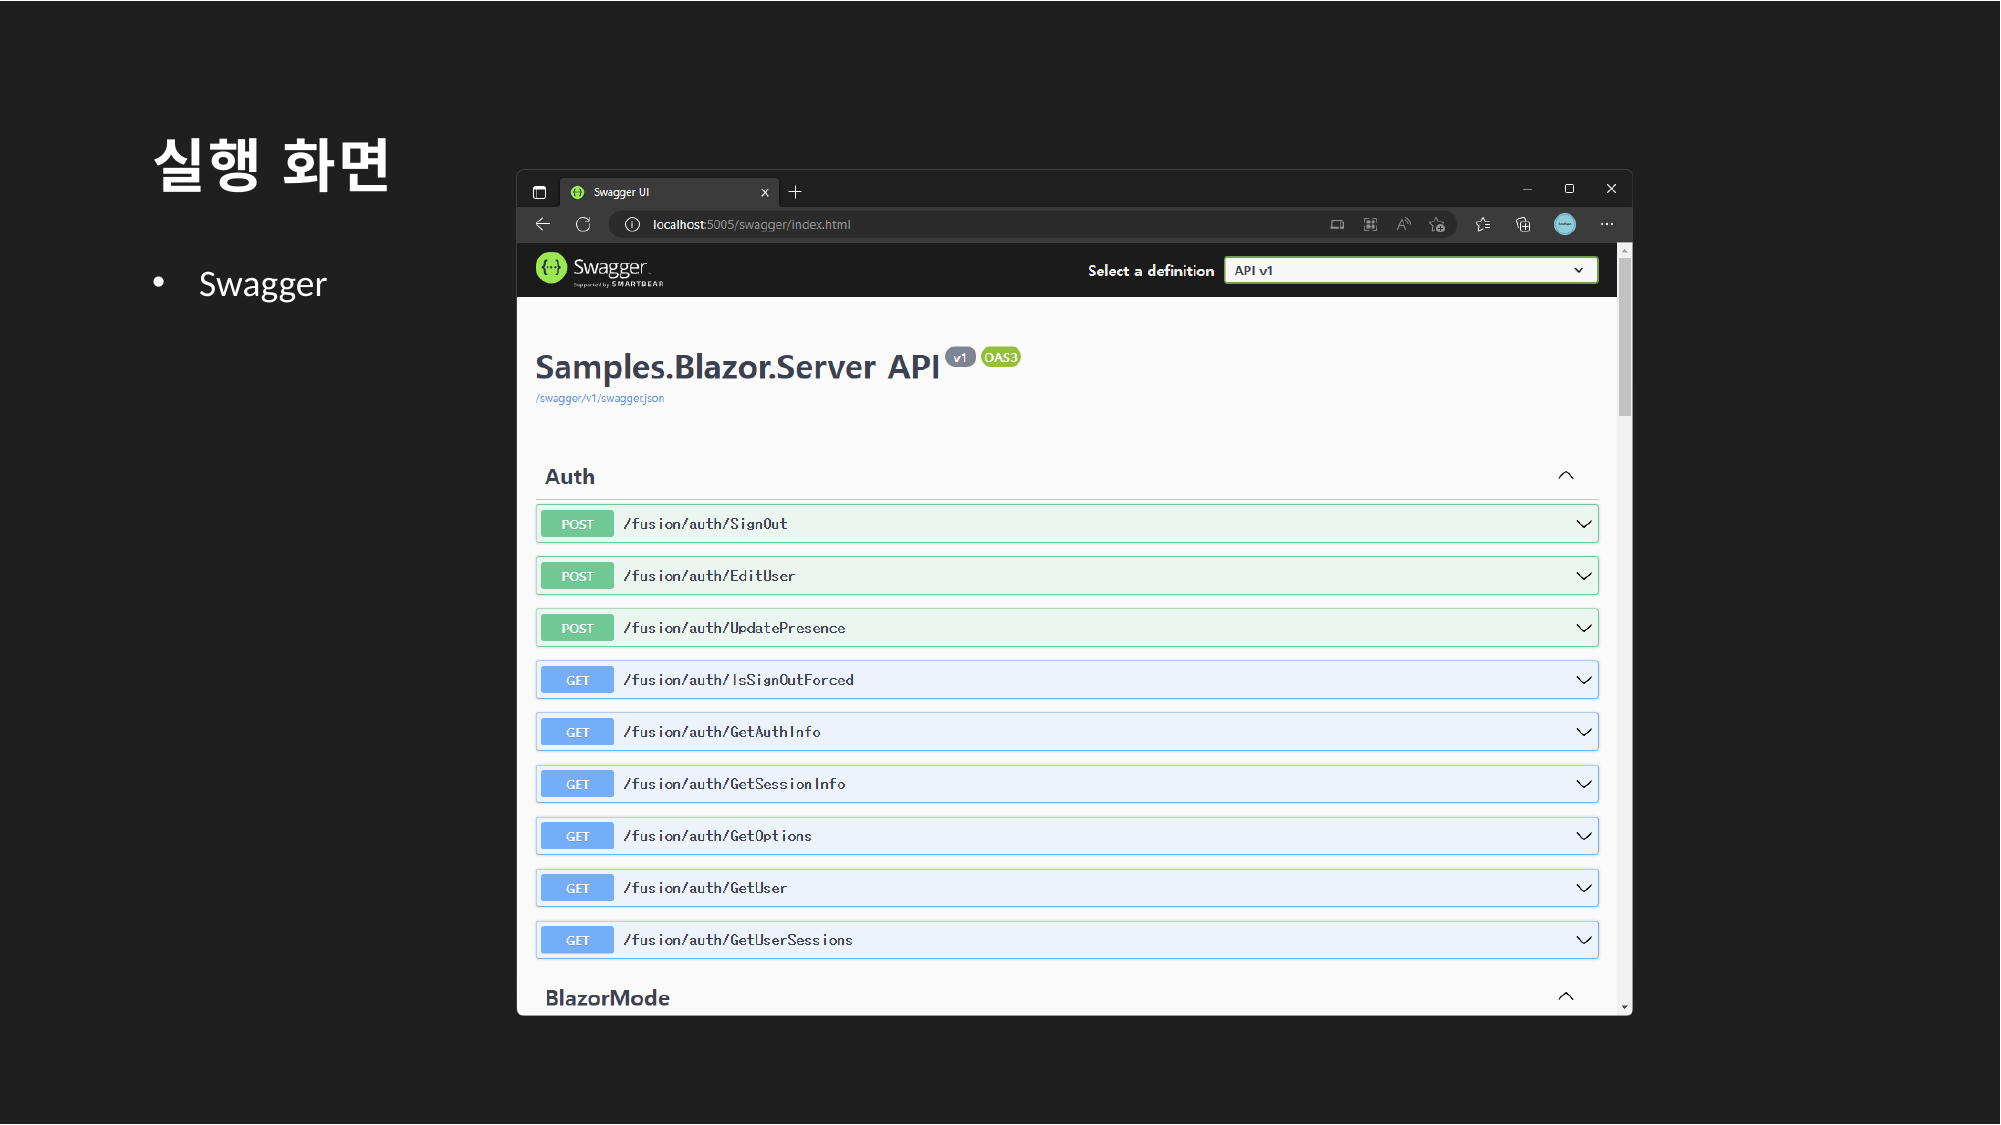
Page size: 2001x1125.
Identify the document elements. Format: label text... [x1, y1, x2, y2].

picture [0, 1, 2000, 1124]
text_box Swagger [137, 278, 1863, 1052]
title 실행 화면 [137, 59, 1863, 278]
